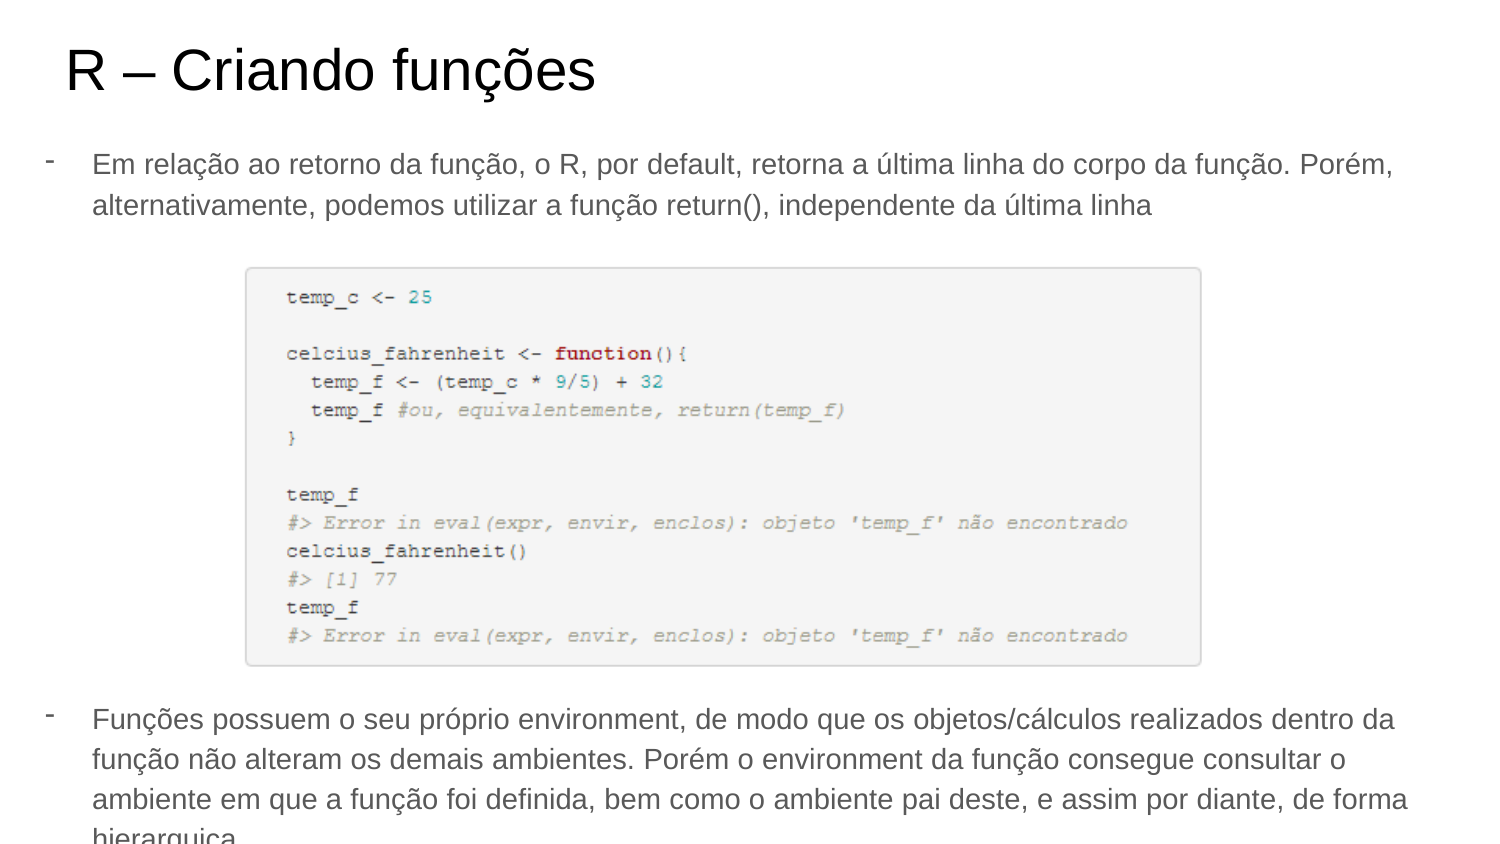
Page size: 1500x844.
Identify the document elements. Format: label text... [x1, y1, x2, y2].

picture [235, 258, 1216, 681]
text_box R – Criando funções [50, 17, 1448, 112]
text_box Em relação ao retorno da função, o R, por default, retorna a última linha do corpo da função. Porém, alternativamente, podemos utilizar a função return(), independente da última linha Funções possuem o seu próprio environment, de modo que os objetos/cálculos realizados dentro da função não alteram os demais ambientes. Porém o environment da função consegue consultar o ambiente em que a função foi definida, bem como o ambiente pai deste, e assim por diante, de forma hierarquica. [30, 125, 1485, 667]
